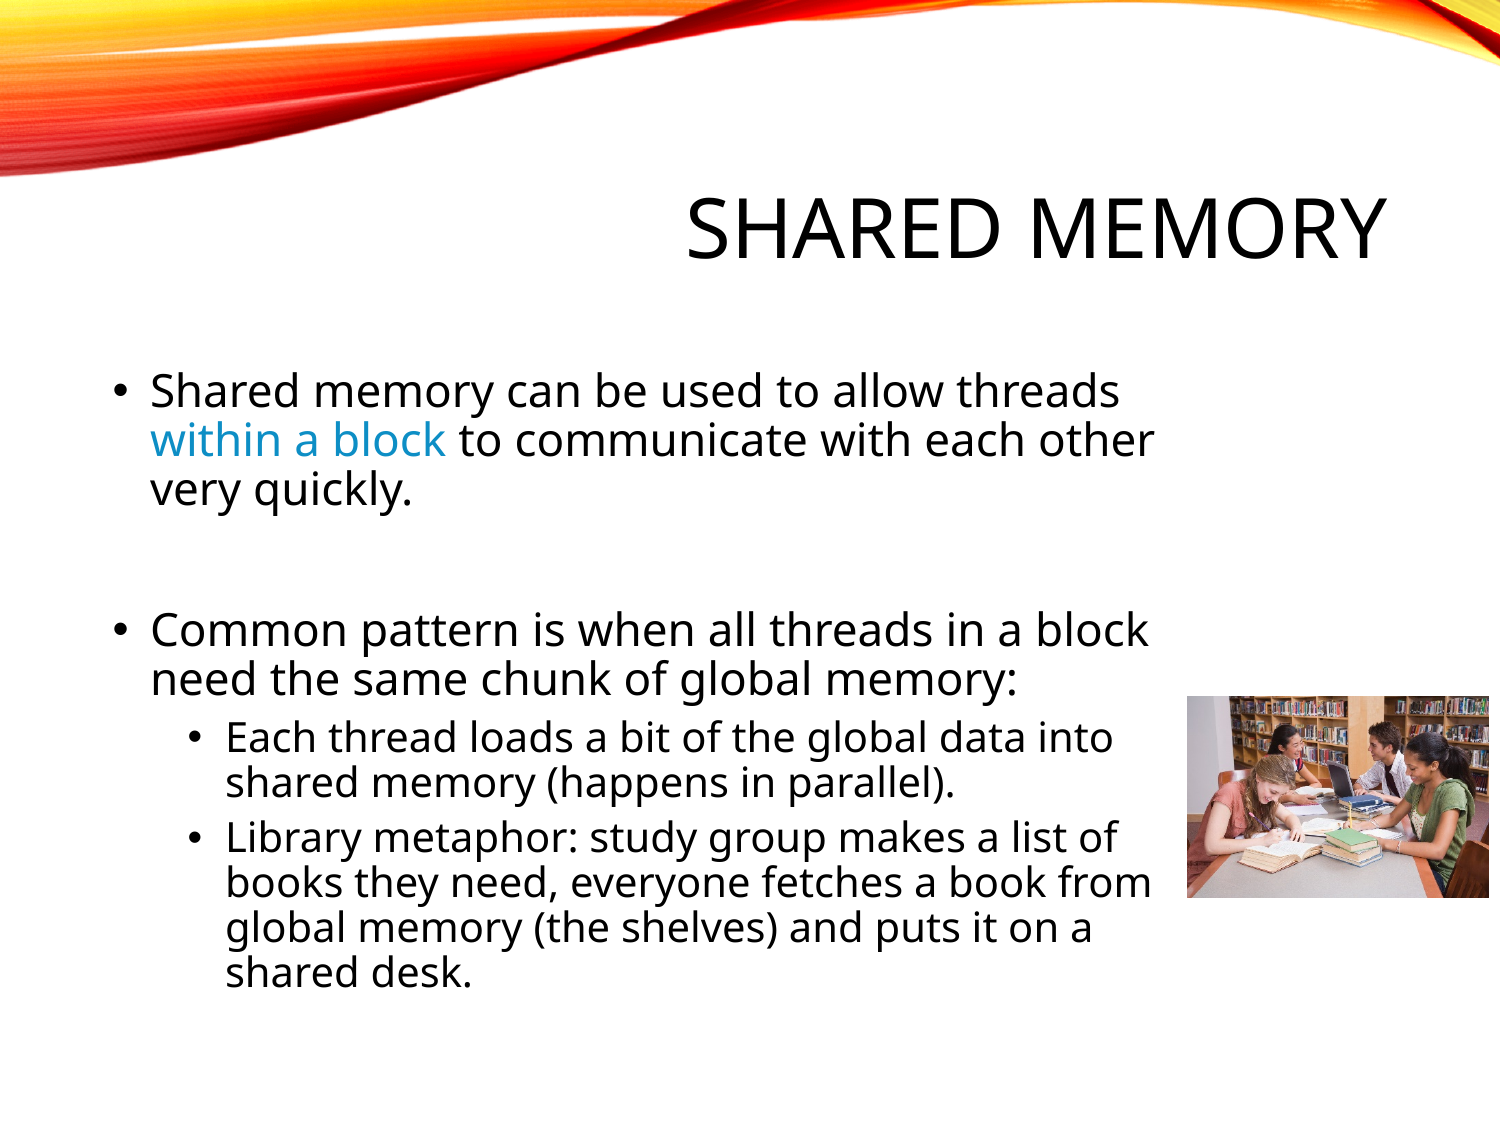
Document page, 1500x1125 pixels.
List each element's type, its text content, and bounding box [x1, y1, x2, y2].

picture [1186, 696, 1489, 898]
list Shared memory can be used to allow threads within a block to communicate with each other very quickly. Common pattern is when all threads in a block need the same chunk of global memory: Each thread loads a bit of the global data into shared memory (happens in parallel). Library metaphor: study group makes a list of books they need, everyone fetches a book from global memory (the shelves) and puts it on a shared desk. [97, 360, 1211, 1028]
title Shared memory [356, 125, 1403, 338]
picture [0, 0, 1500, 178]
